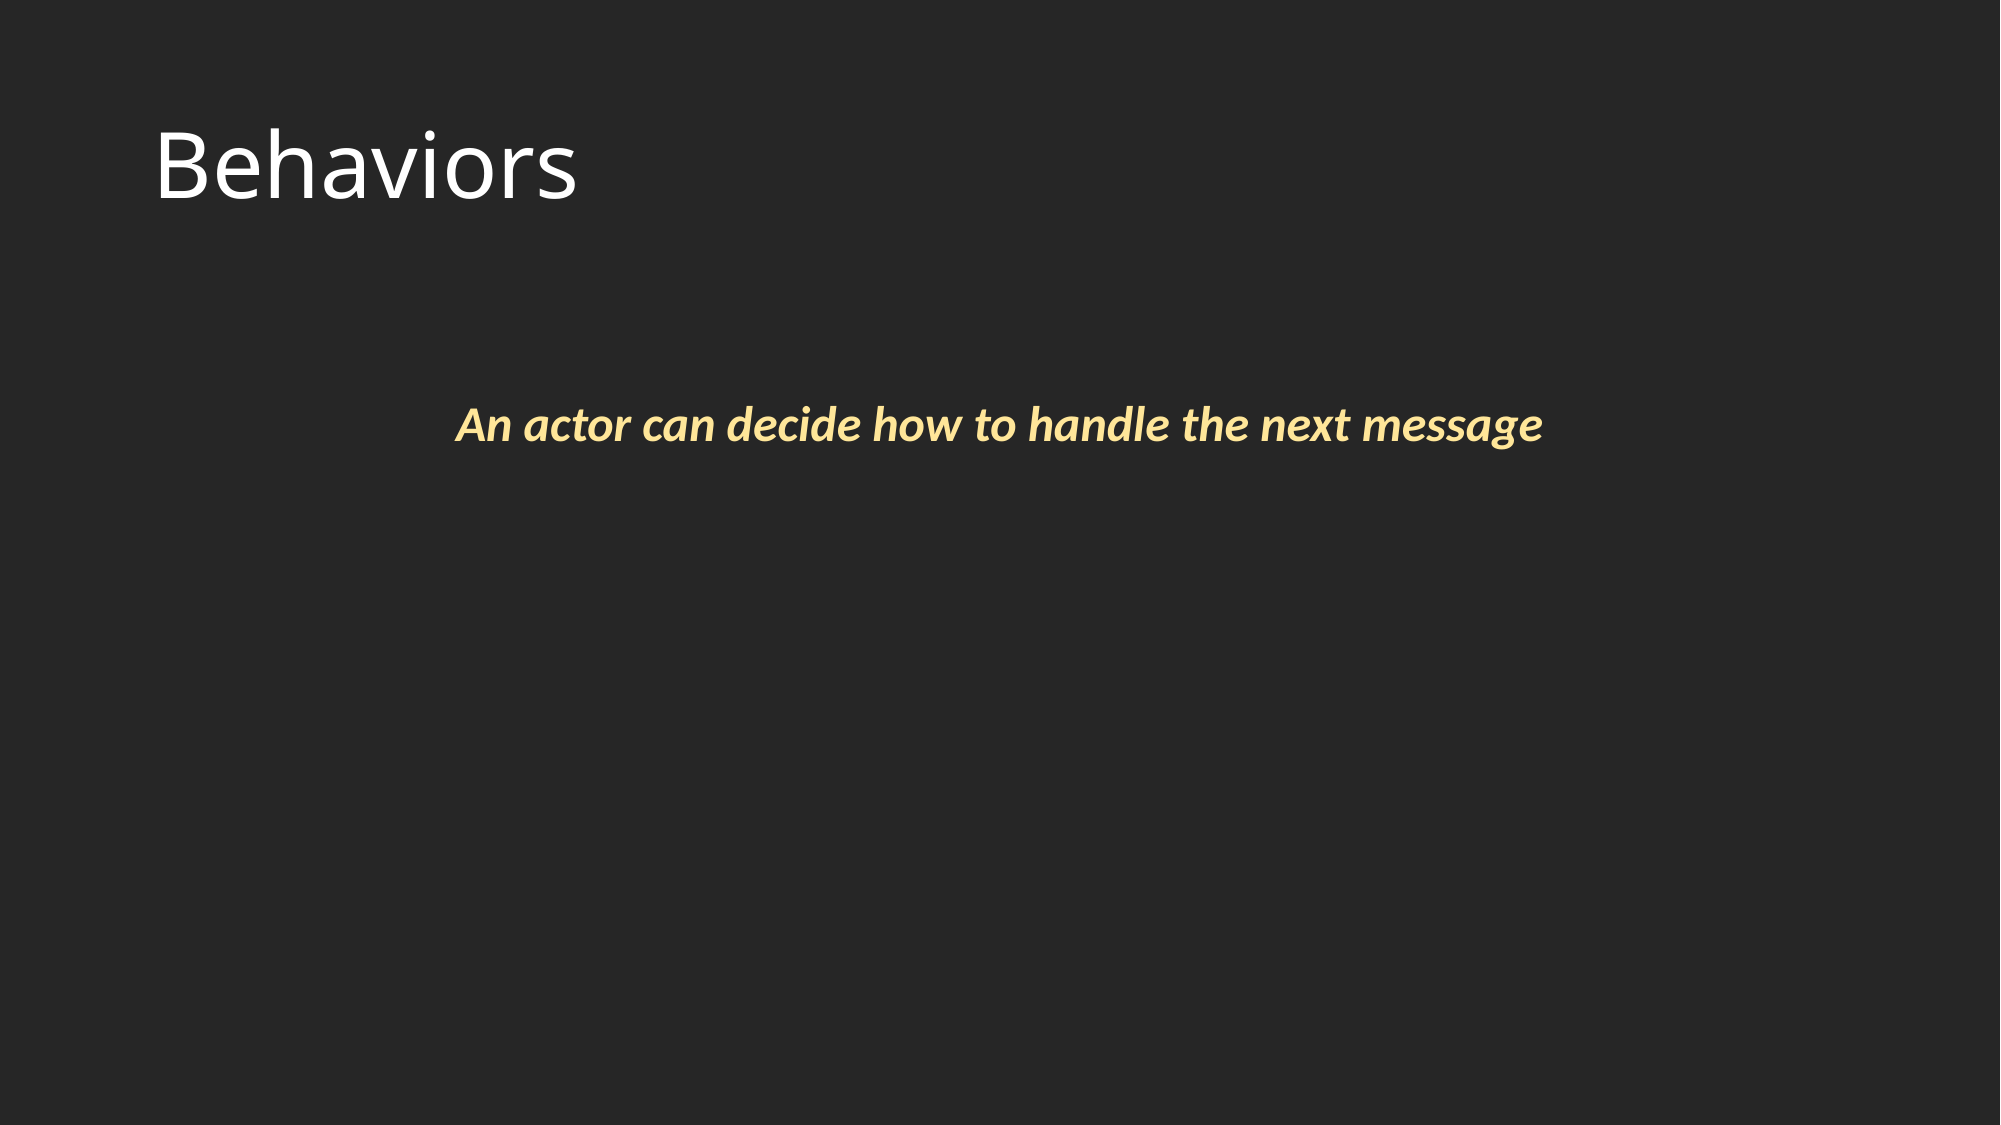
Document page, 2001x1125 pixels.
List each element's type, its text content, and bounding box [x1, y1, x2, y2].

list An actor can decide how to handle the next message [137, 299, 1863, 1014]
title Behaviors [137, 59, 1863, 278]
